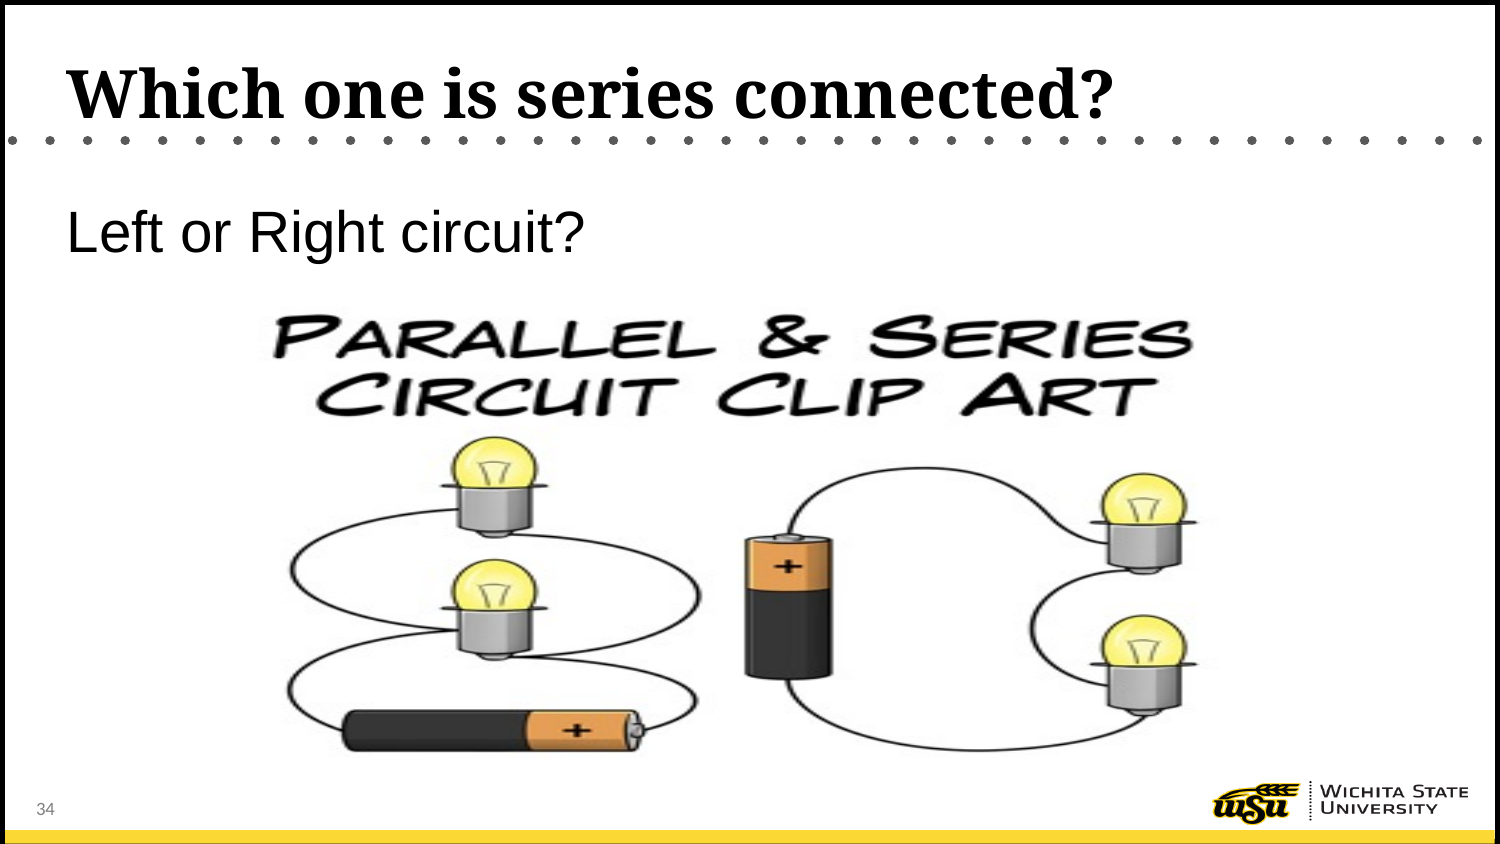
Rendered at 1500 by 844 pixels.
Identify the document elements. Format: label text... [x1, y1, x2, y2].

list Left or Right circuit? [55, 196, 1406, 777]
picture [237, 295, 1237, 777]
title Which one is series connected? [55, 33, 1450, 138]
picture [1212, 781, 1468, 825]
